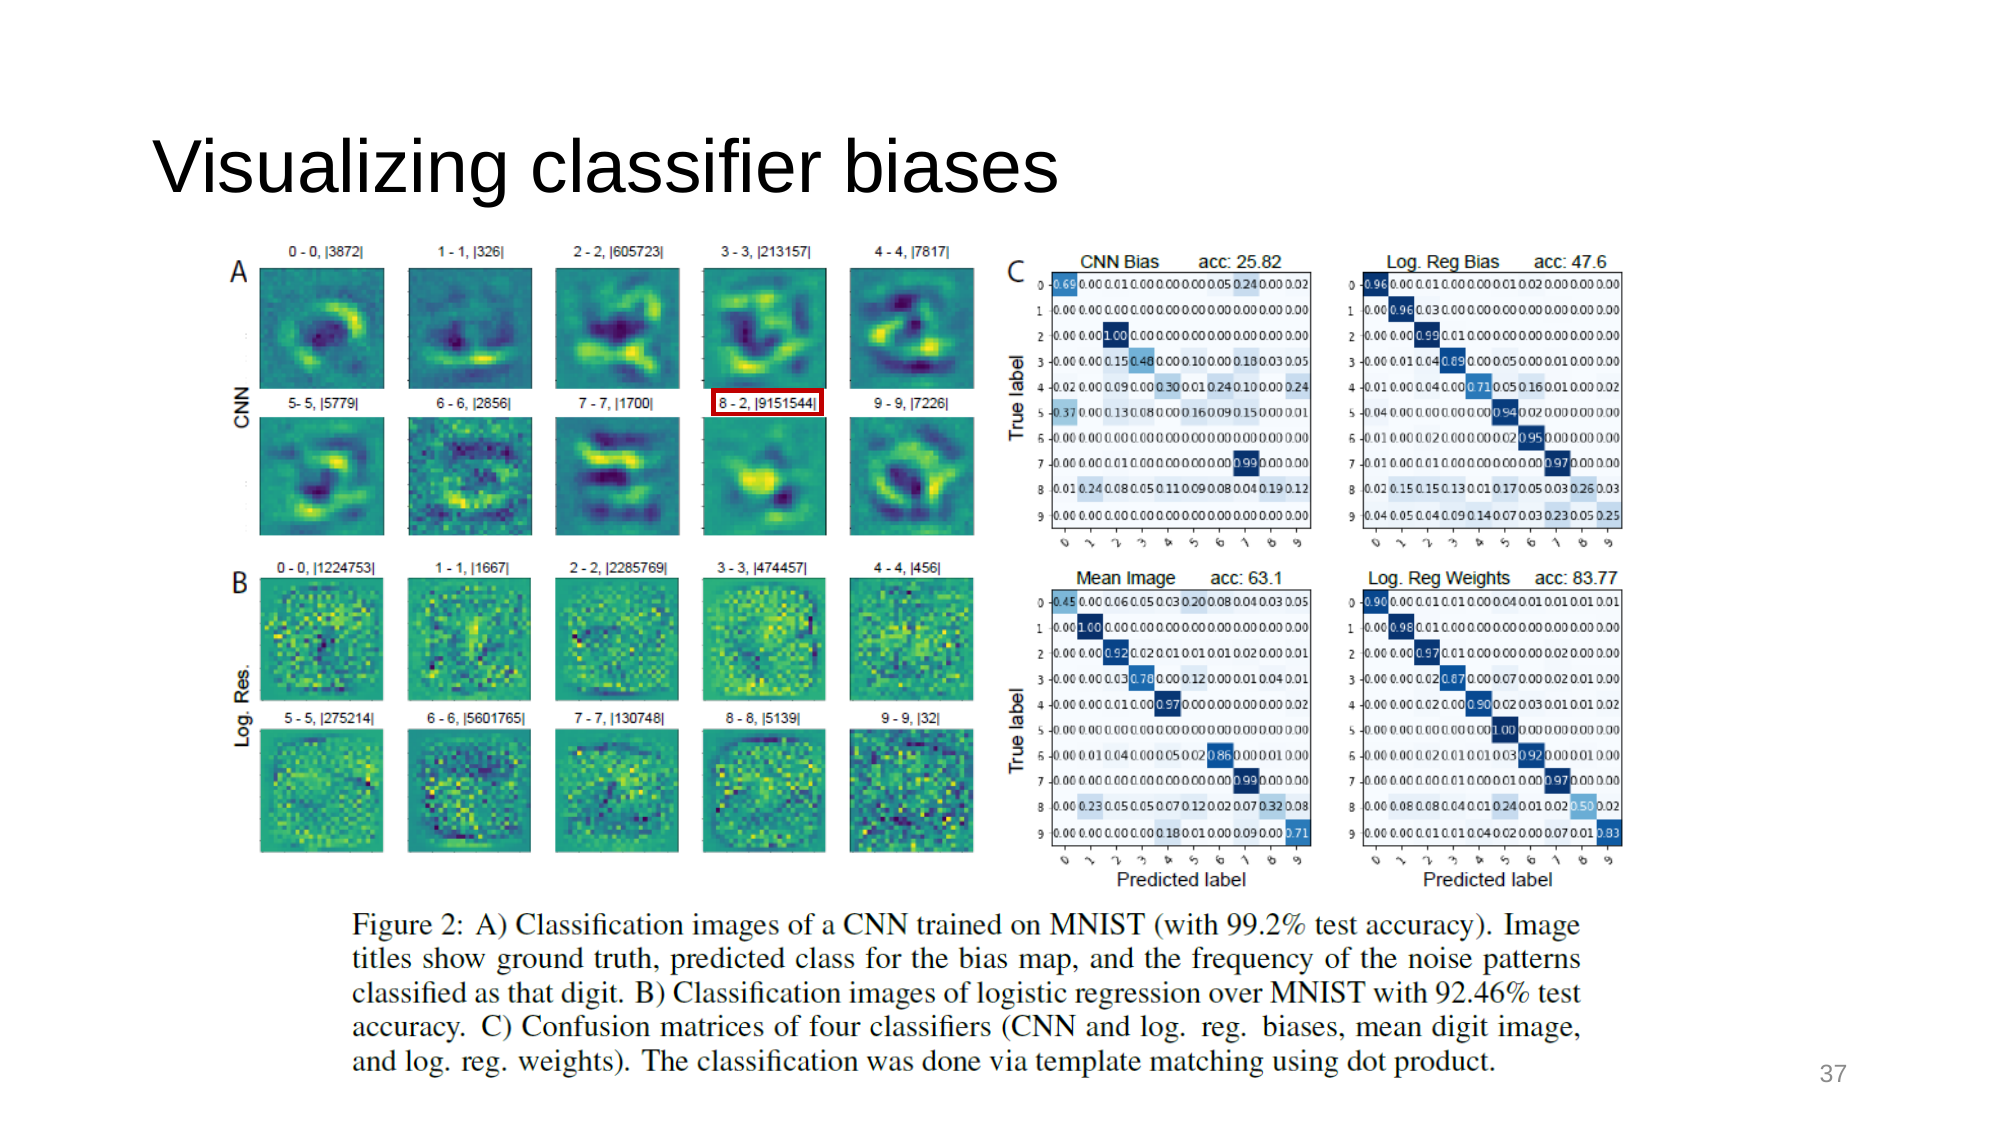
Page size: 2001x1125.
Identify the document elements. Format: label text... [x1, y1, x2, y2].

picture [216, 227, 1638, 898]
slide_number 37 [1412, 1042, 1863, 1103]
picture [347, 904, 1592, 1084]
title Visualizing classifier biases [137, 59, 1863, 278]
